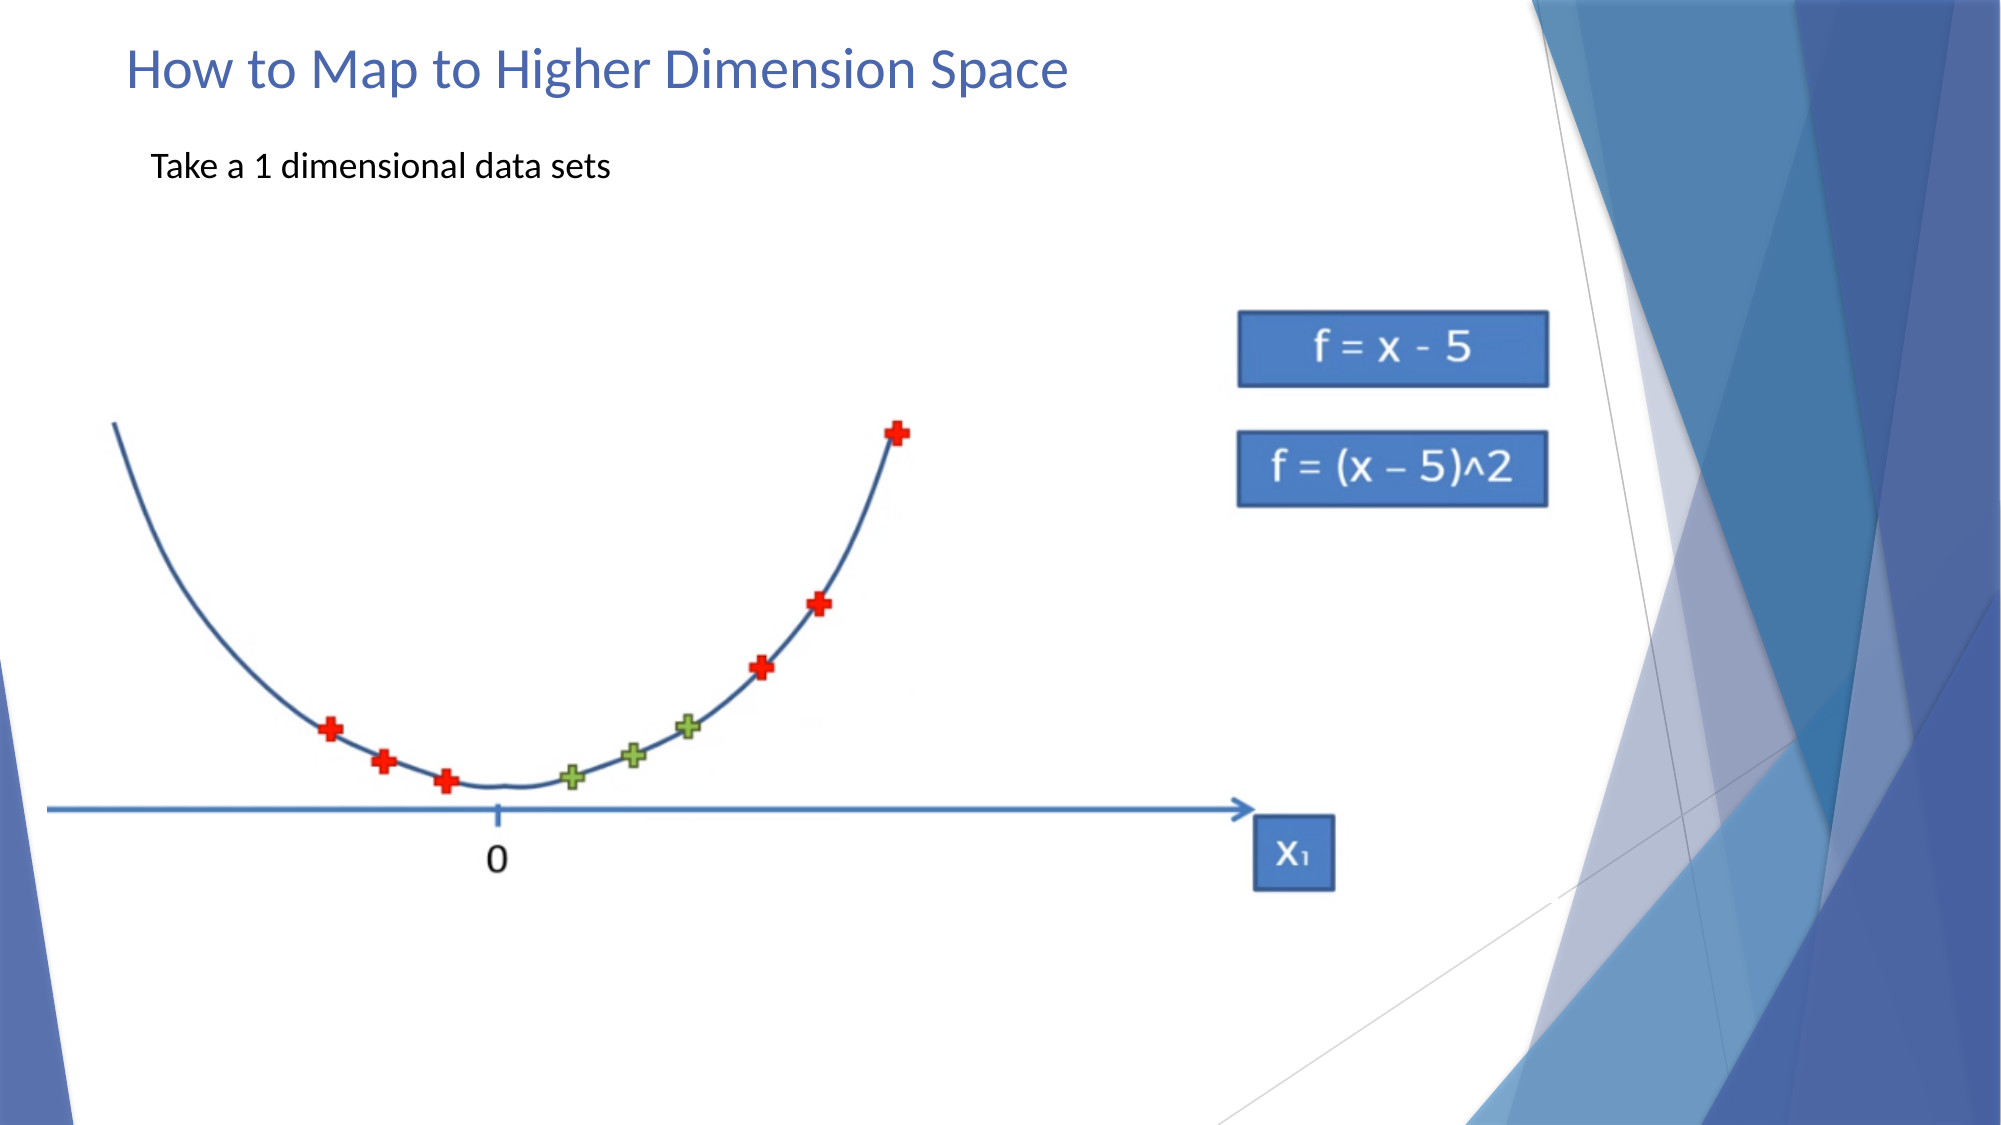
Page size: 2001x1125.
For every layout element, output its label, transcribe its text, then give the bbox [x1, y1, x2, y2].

text_box How to Map to Higher Dimension Space [111, 22, 1522, 98]
text_box Take a 1 dimensional data sets [135, 134, 1149, 194]
picture [47, 298, 1558, 903]
